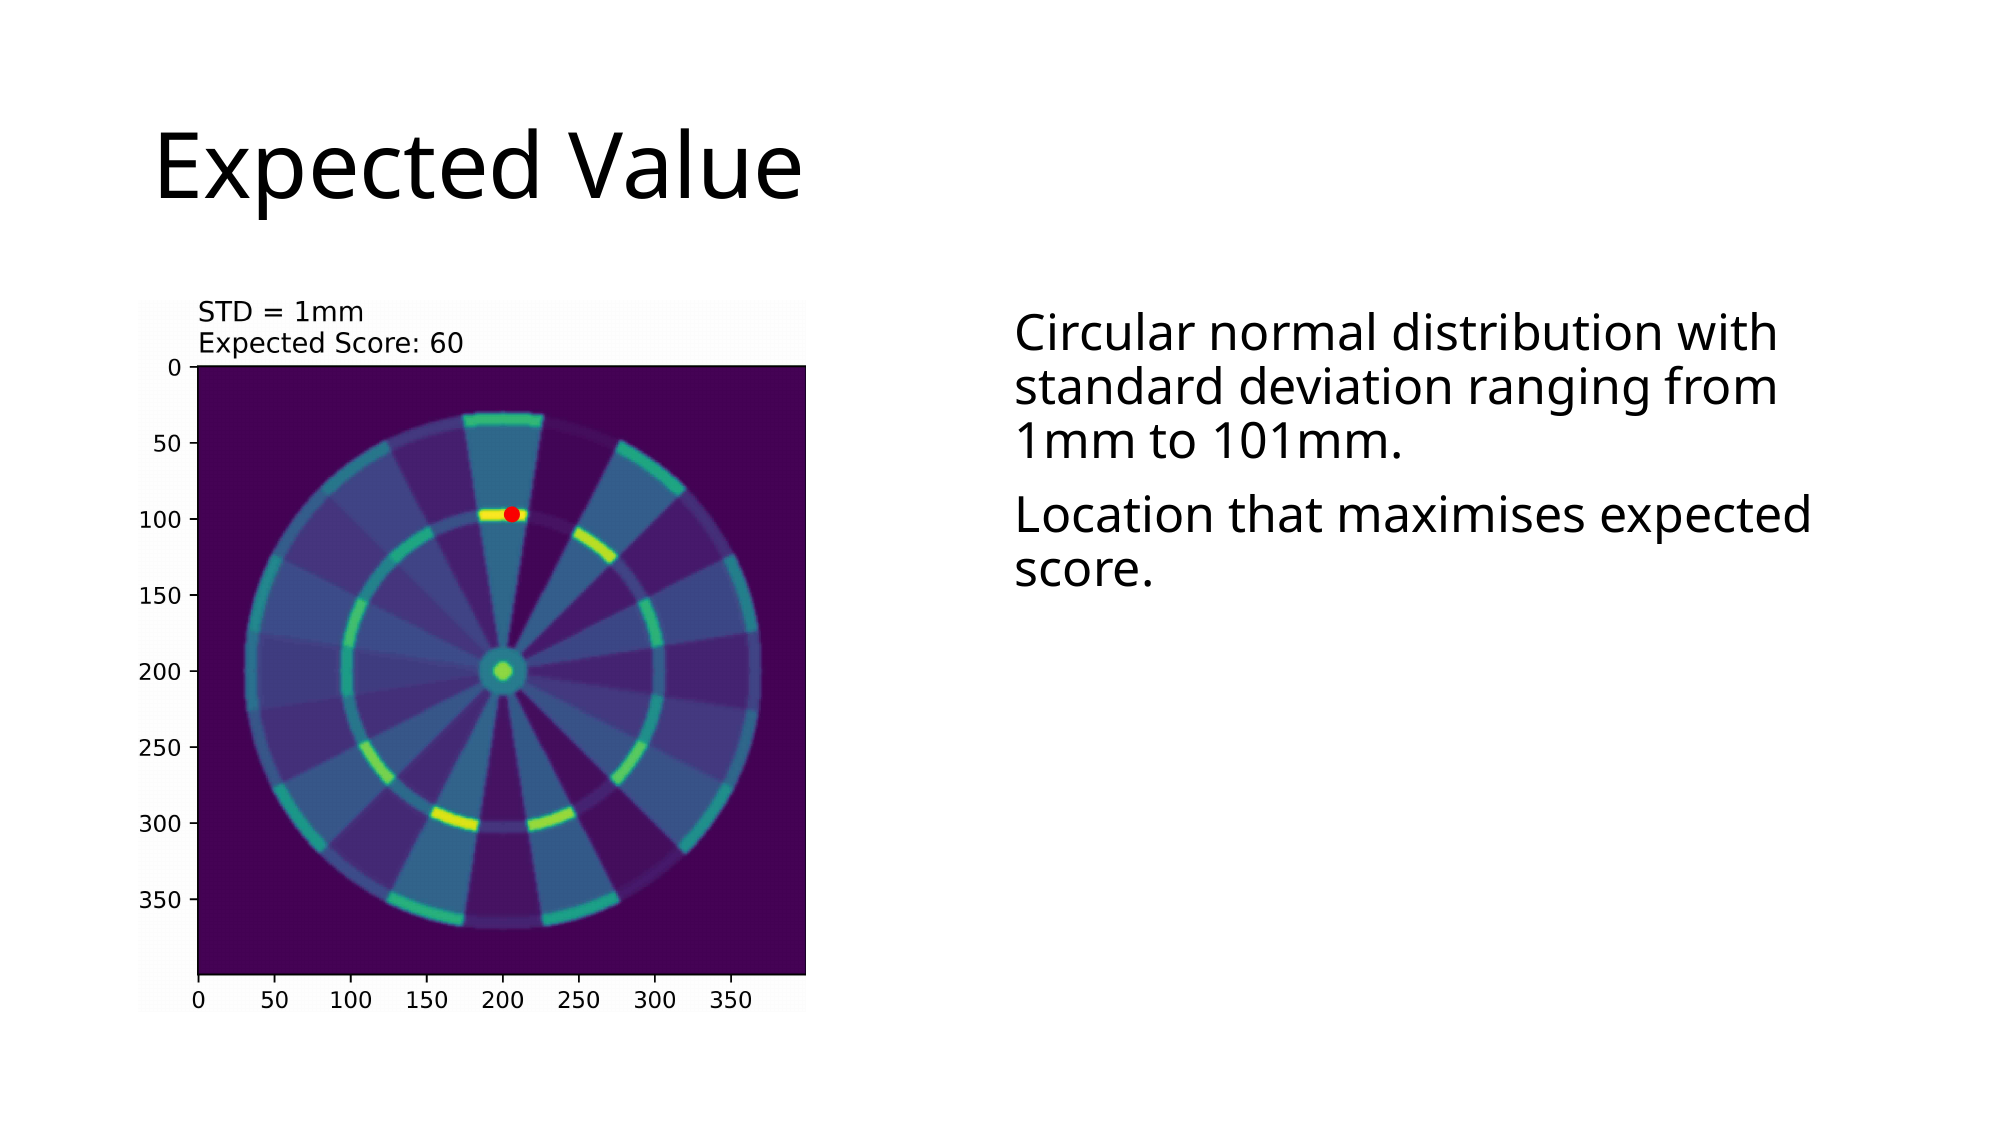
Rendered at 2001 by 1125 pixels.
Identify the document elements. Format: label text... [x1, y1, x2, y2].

list Circular normal distribution with standard deviation ranging from 1mm to 101mm. Location that maximises expected score. [999, 299, 1863, 1014]
title Expected Value [137, 59, 1863, 278]
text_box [136, 298, 808, 1014]
